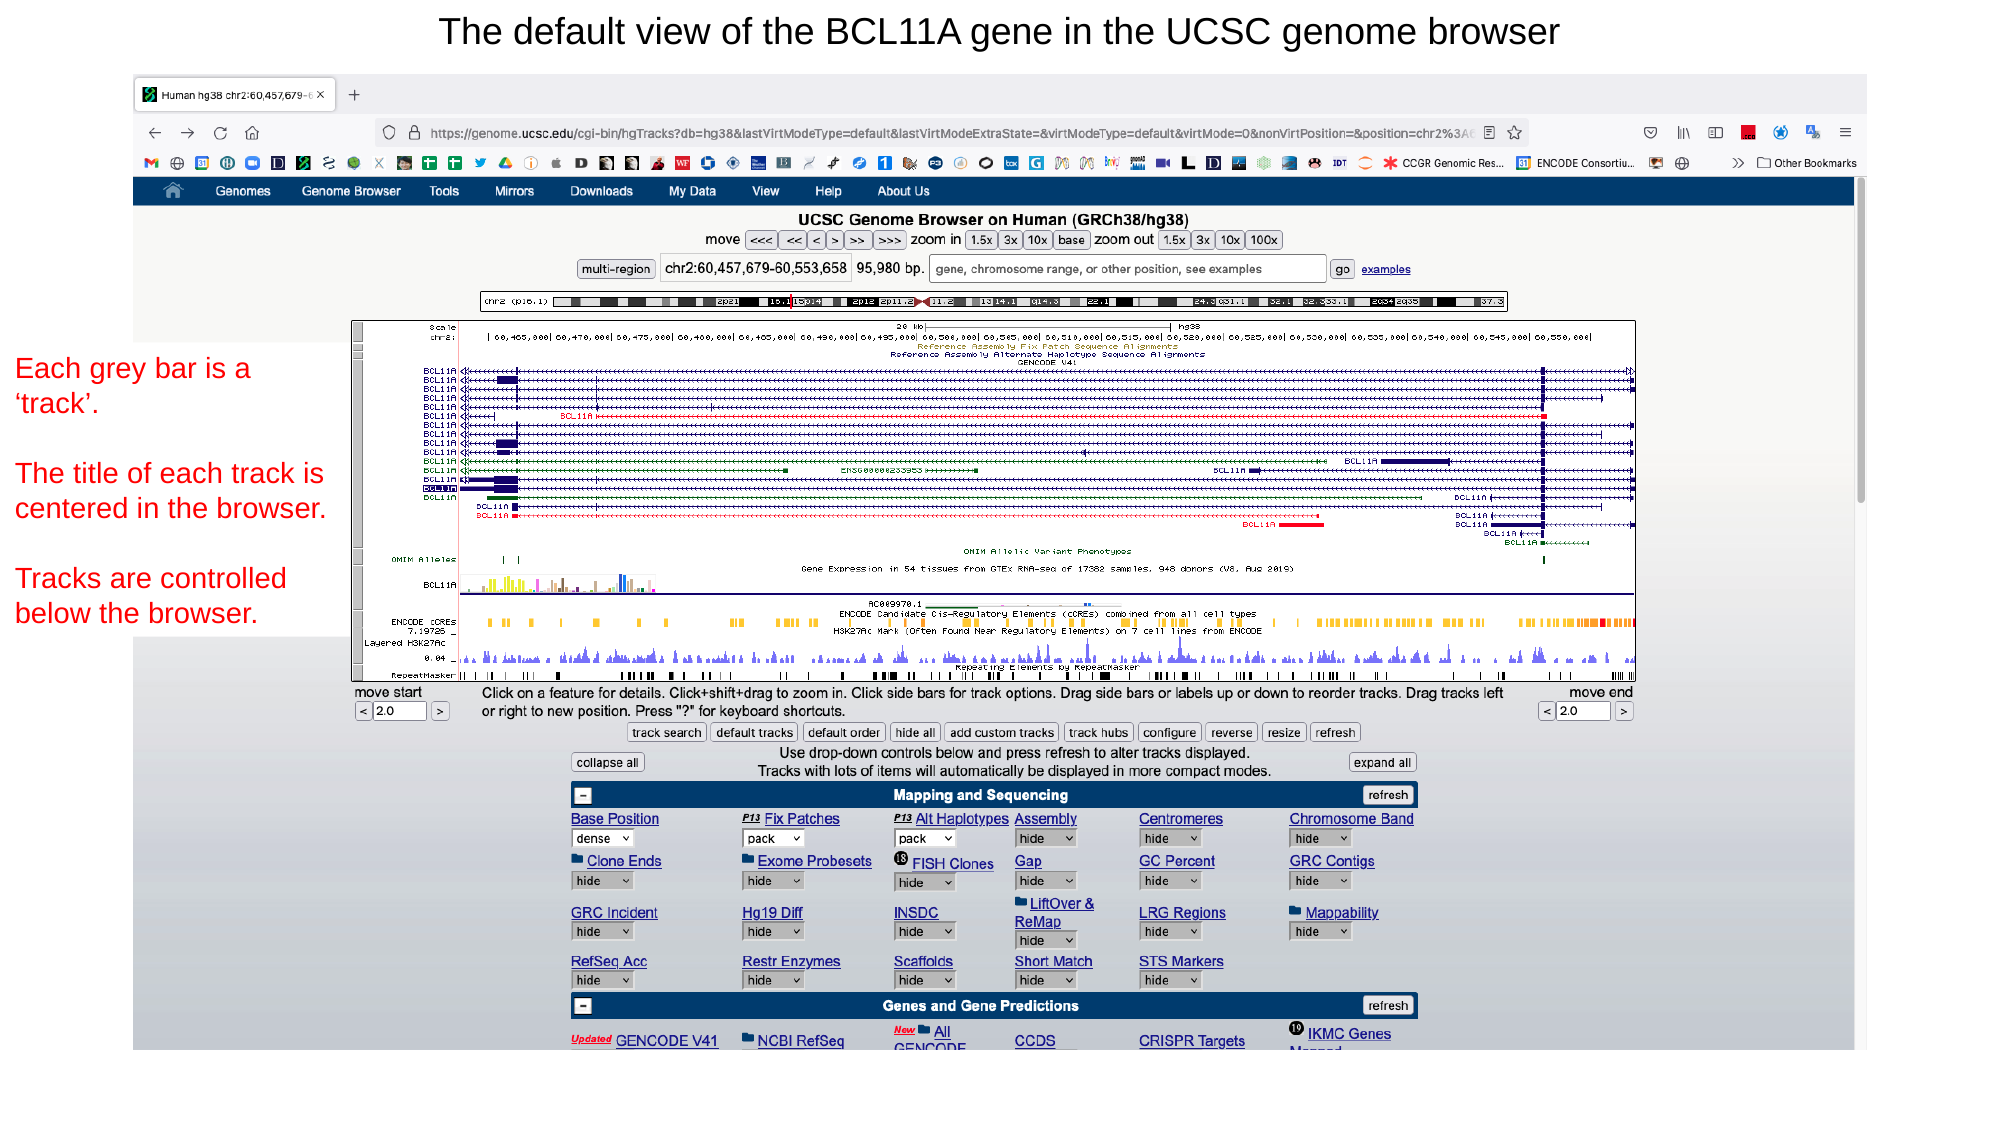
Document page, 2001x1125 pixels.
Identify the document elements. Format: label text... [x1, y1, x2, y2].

text_box Each grey bar is a ‘track’. The title of each track is centered in the browser. Tracks are controlled below the browser. [0, 342, 133, 637]
text_box The default view of the BCL11A gene in the UCSC genome browser [423, 0, 1577, 60]
picture [133, 74, 1867, 1050]
